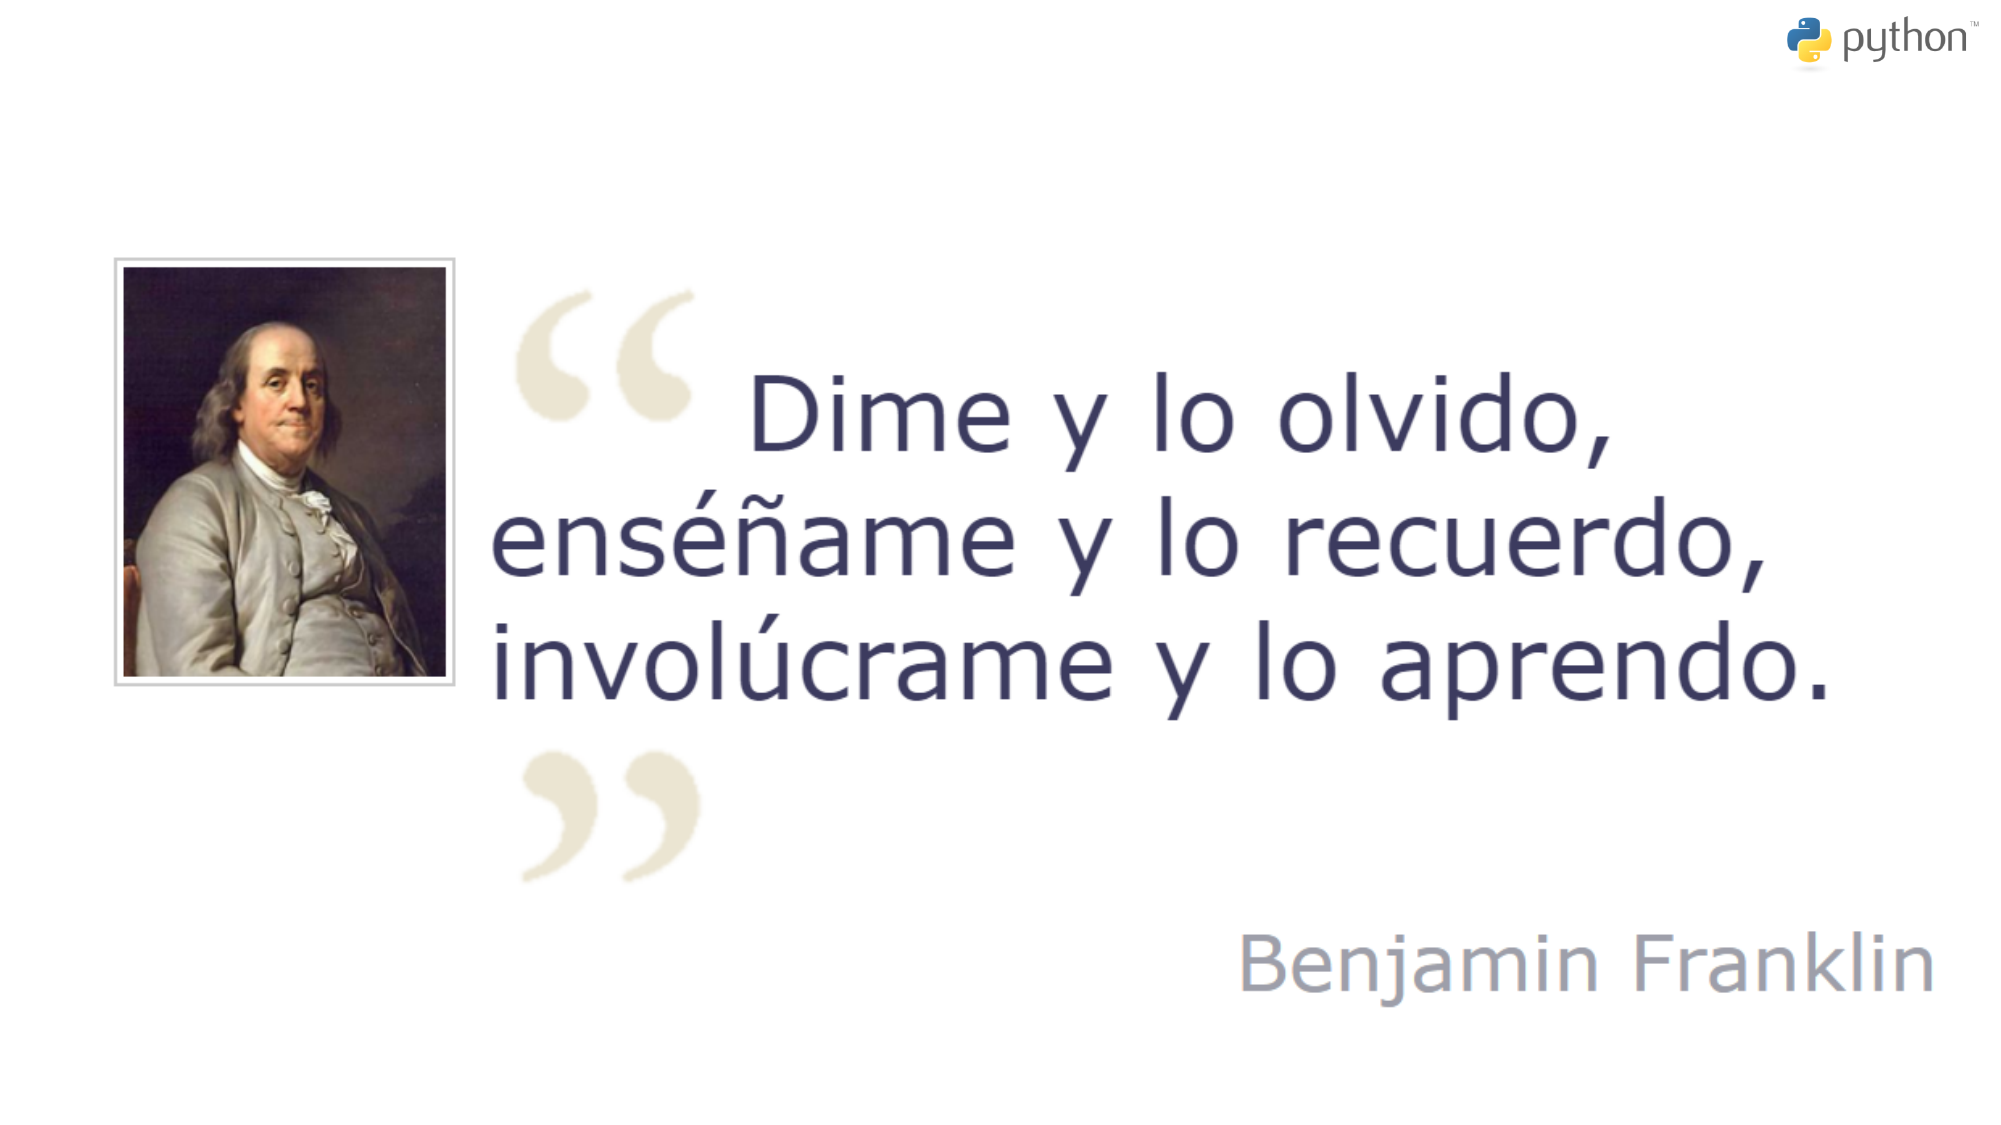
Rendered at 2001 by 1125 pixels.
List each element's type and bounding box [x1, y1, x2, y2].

picture [79, 234, 1997, 1039]
picture [1755, 4, 1997, 86]
